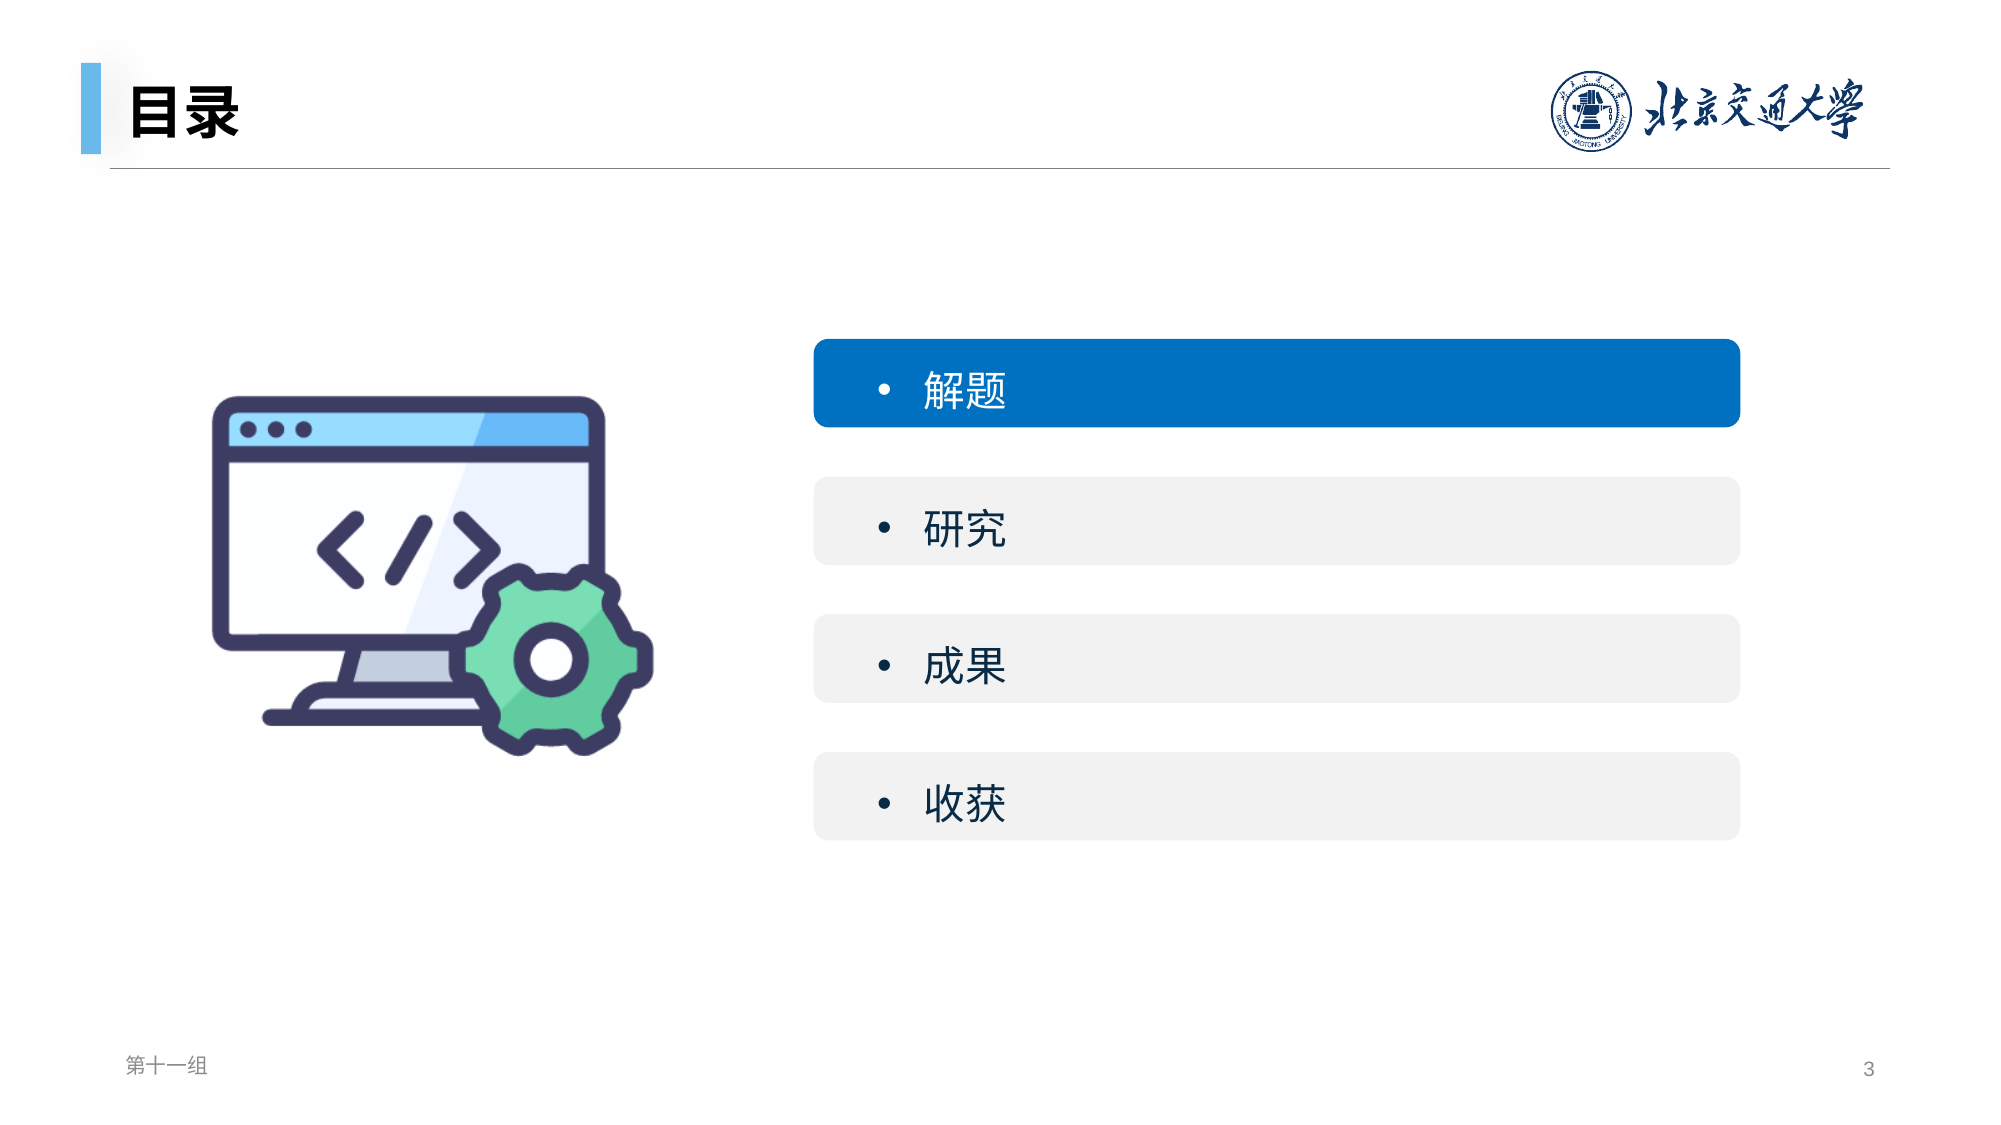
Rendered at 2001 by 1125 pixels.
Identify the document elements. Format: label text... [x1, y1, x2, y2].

text_box 成果 [812, 613, 1742, 704]
picture [171, 299, 669, 797]
footer 第十一组 [109, 1050, 790, 1085]
title 目录 [109, 0, 1890, 154]
text_box 研究 [812, 475, 1742, 567]
slide_number 3 [1412, 1050, 1890, 1085]
text_box 收获 [812, 750, 1742, 842]
text_box 解题 [812, 337, 1742, 429]
picture [1529, 154, 1890, 184]
